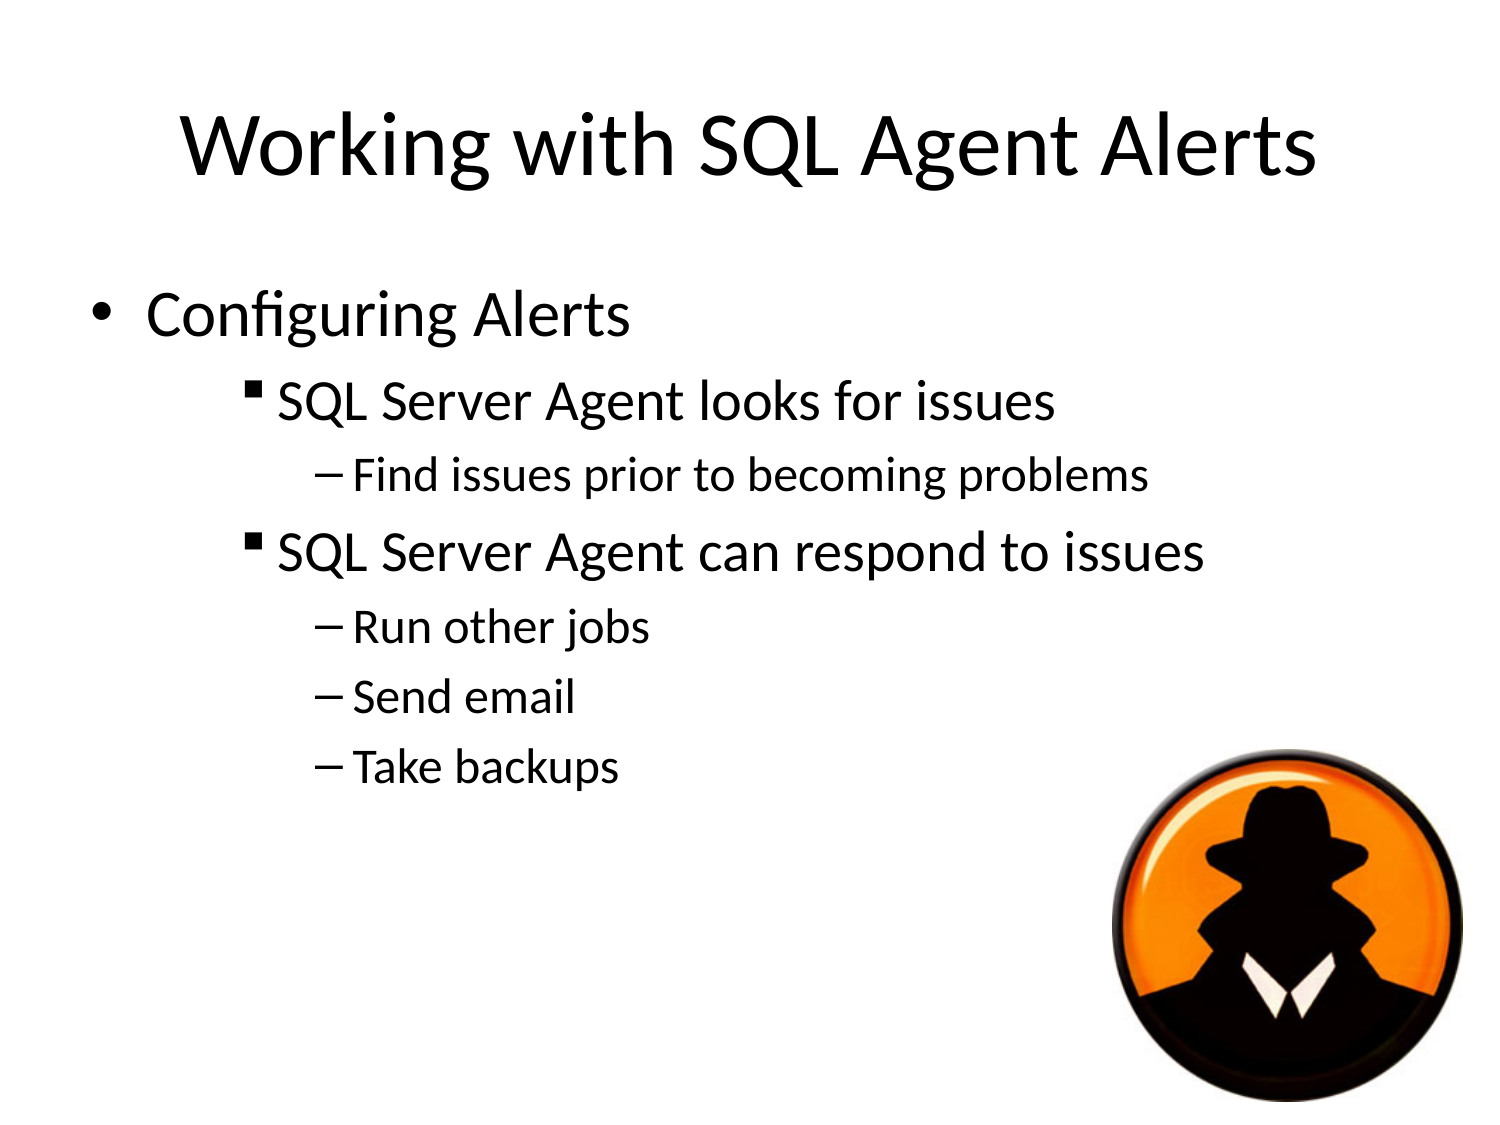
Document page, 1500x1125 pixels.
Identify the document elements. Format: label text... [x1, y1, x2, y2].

title Working with SQL Agent Alerts [75, 45, 1425, 233]
picture [1112, 749, 1463, 1102]
list Configuring Alerts SQL Server Agent looks for issues Find issues prior to becoming problems SQL Server Agent can respond to issues Run other jobs Send email Take backups [75, 262, 1425, 1005]
